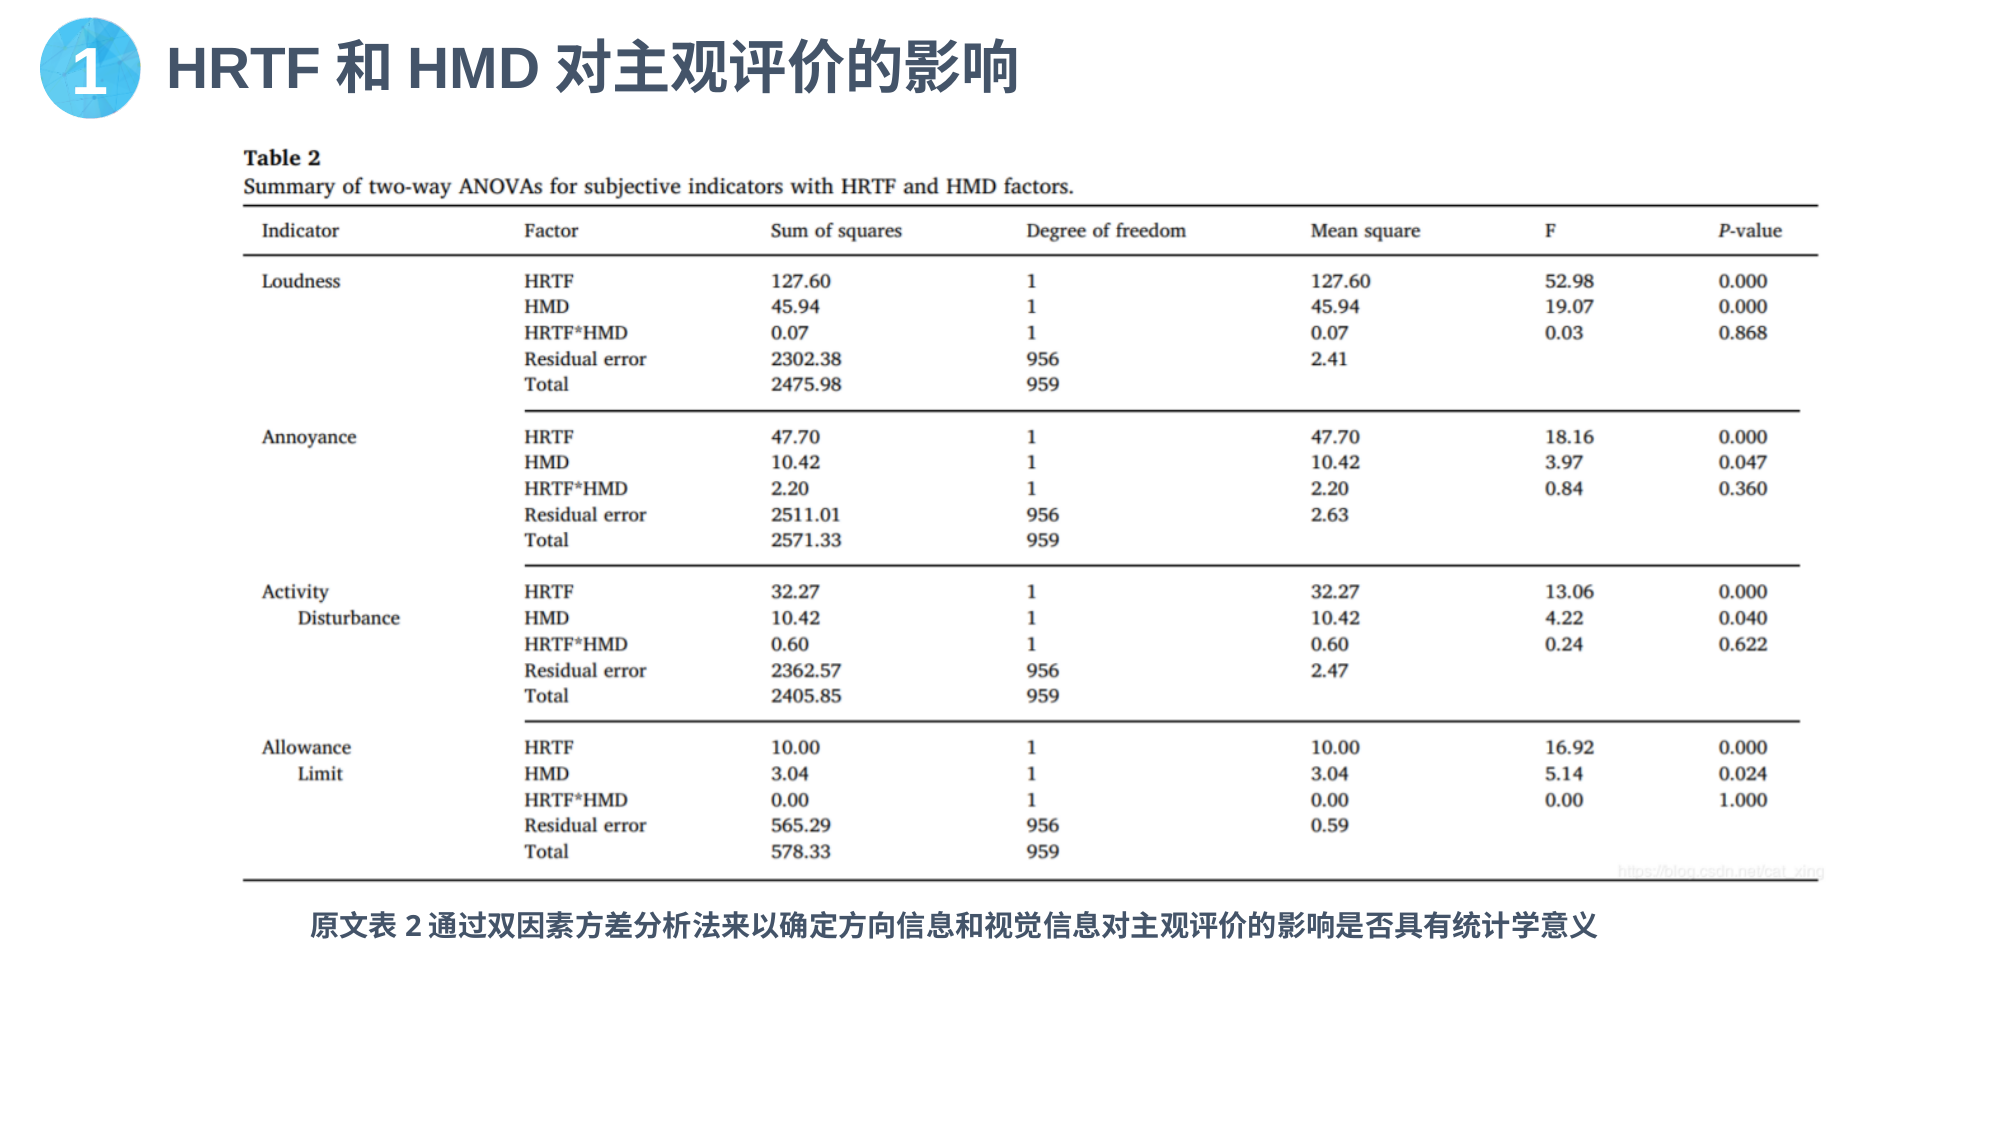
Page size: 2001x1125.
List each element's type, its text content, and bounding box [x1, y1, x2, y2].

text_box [40, 18, 1166, 119]
picture [220, 140, 1834, 890]
text_box 原文表2通过双因素方差分析法来以确定方向信息和视觉信息对主观评价的影响是否具有统计学意义 [295, 900, 1648, 951]
